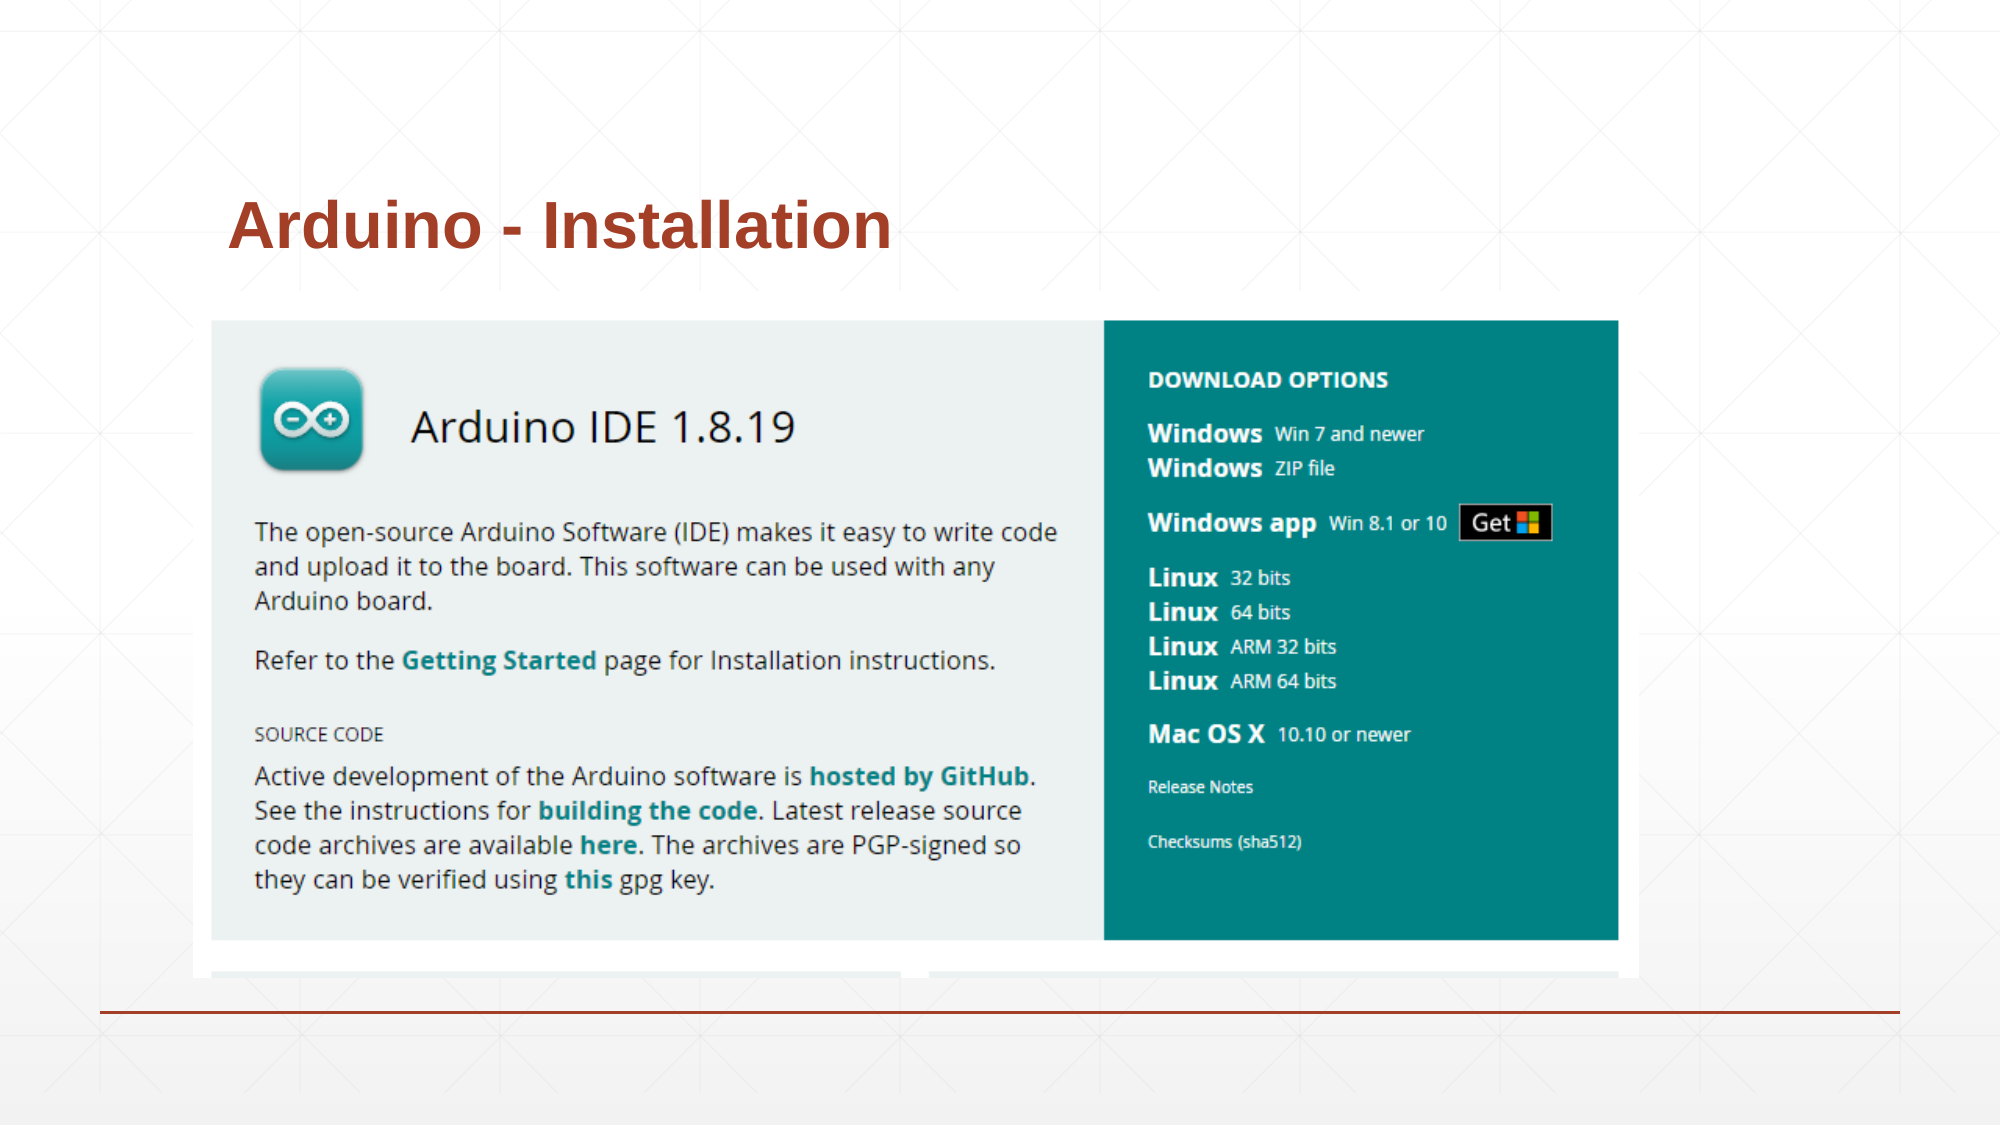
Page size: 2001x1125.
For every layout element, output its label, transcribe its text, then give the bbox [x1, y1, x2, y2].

picture [193, 291, 1639, 978]
title Arduino - Installation [212, 82, 1788, 271]
